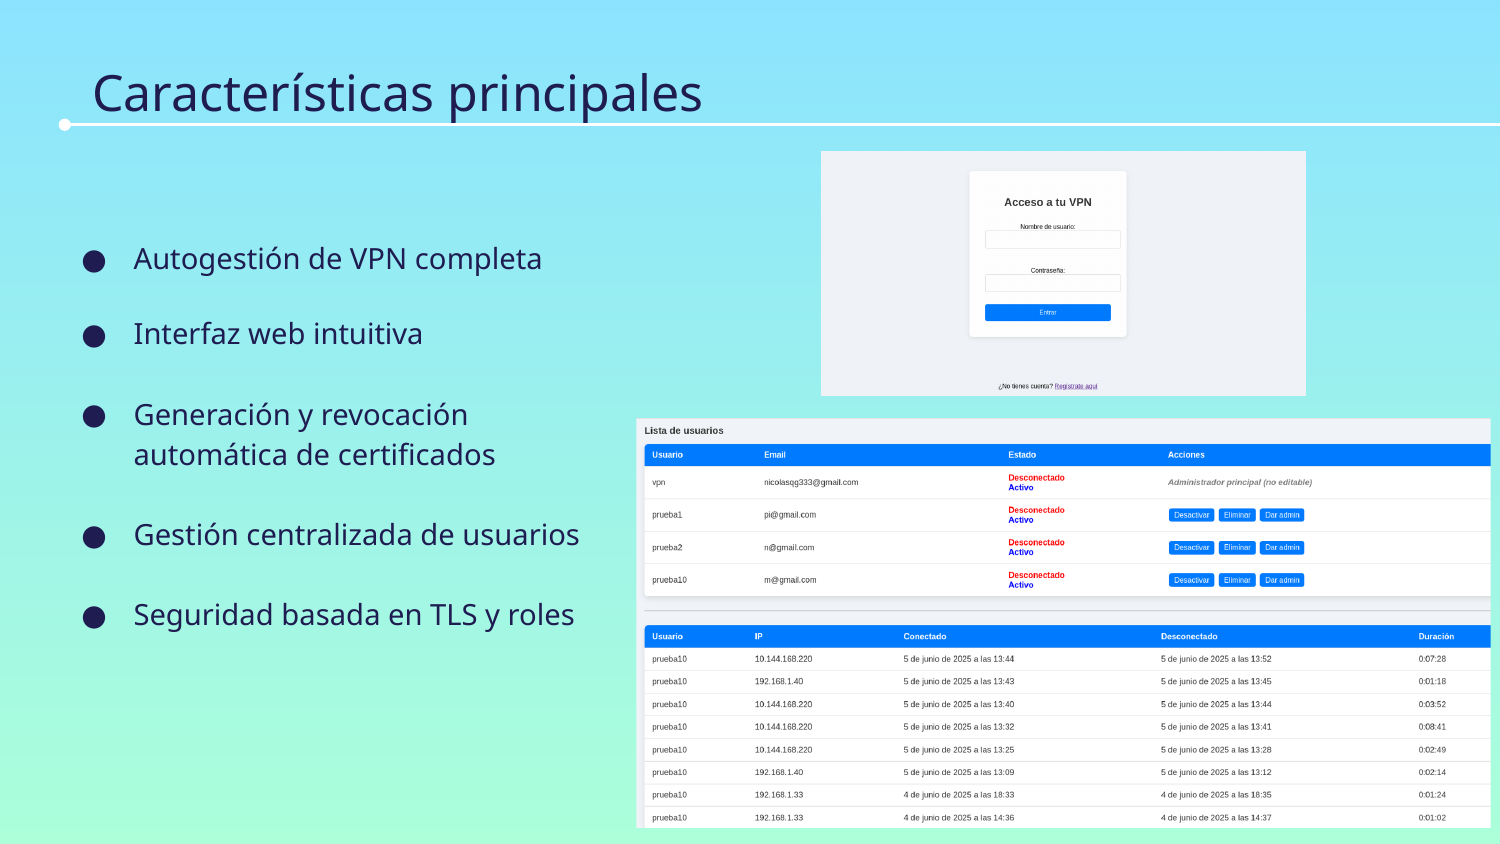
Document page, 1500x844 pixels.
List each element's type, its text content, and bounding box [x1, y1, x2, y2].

picture [821, 150, 1306, 396]
picture [636, 411, 1491, 828]
list Autogestión de VPN completa Interfaz web intuitiva Generación y revocación automática de certificados Gestión centralizada de usuarios Seguridad basada en TLS y roles [43, 220, 637, 757]
title Características principales [0, 46, 898, 135]
